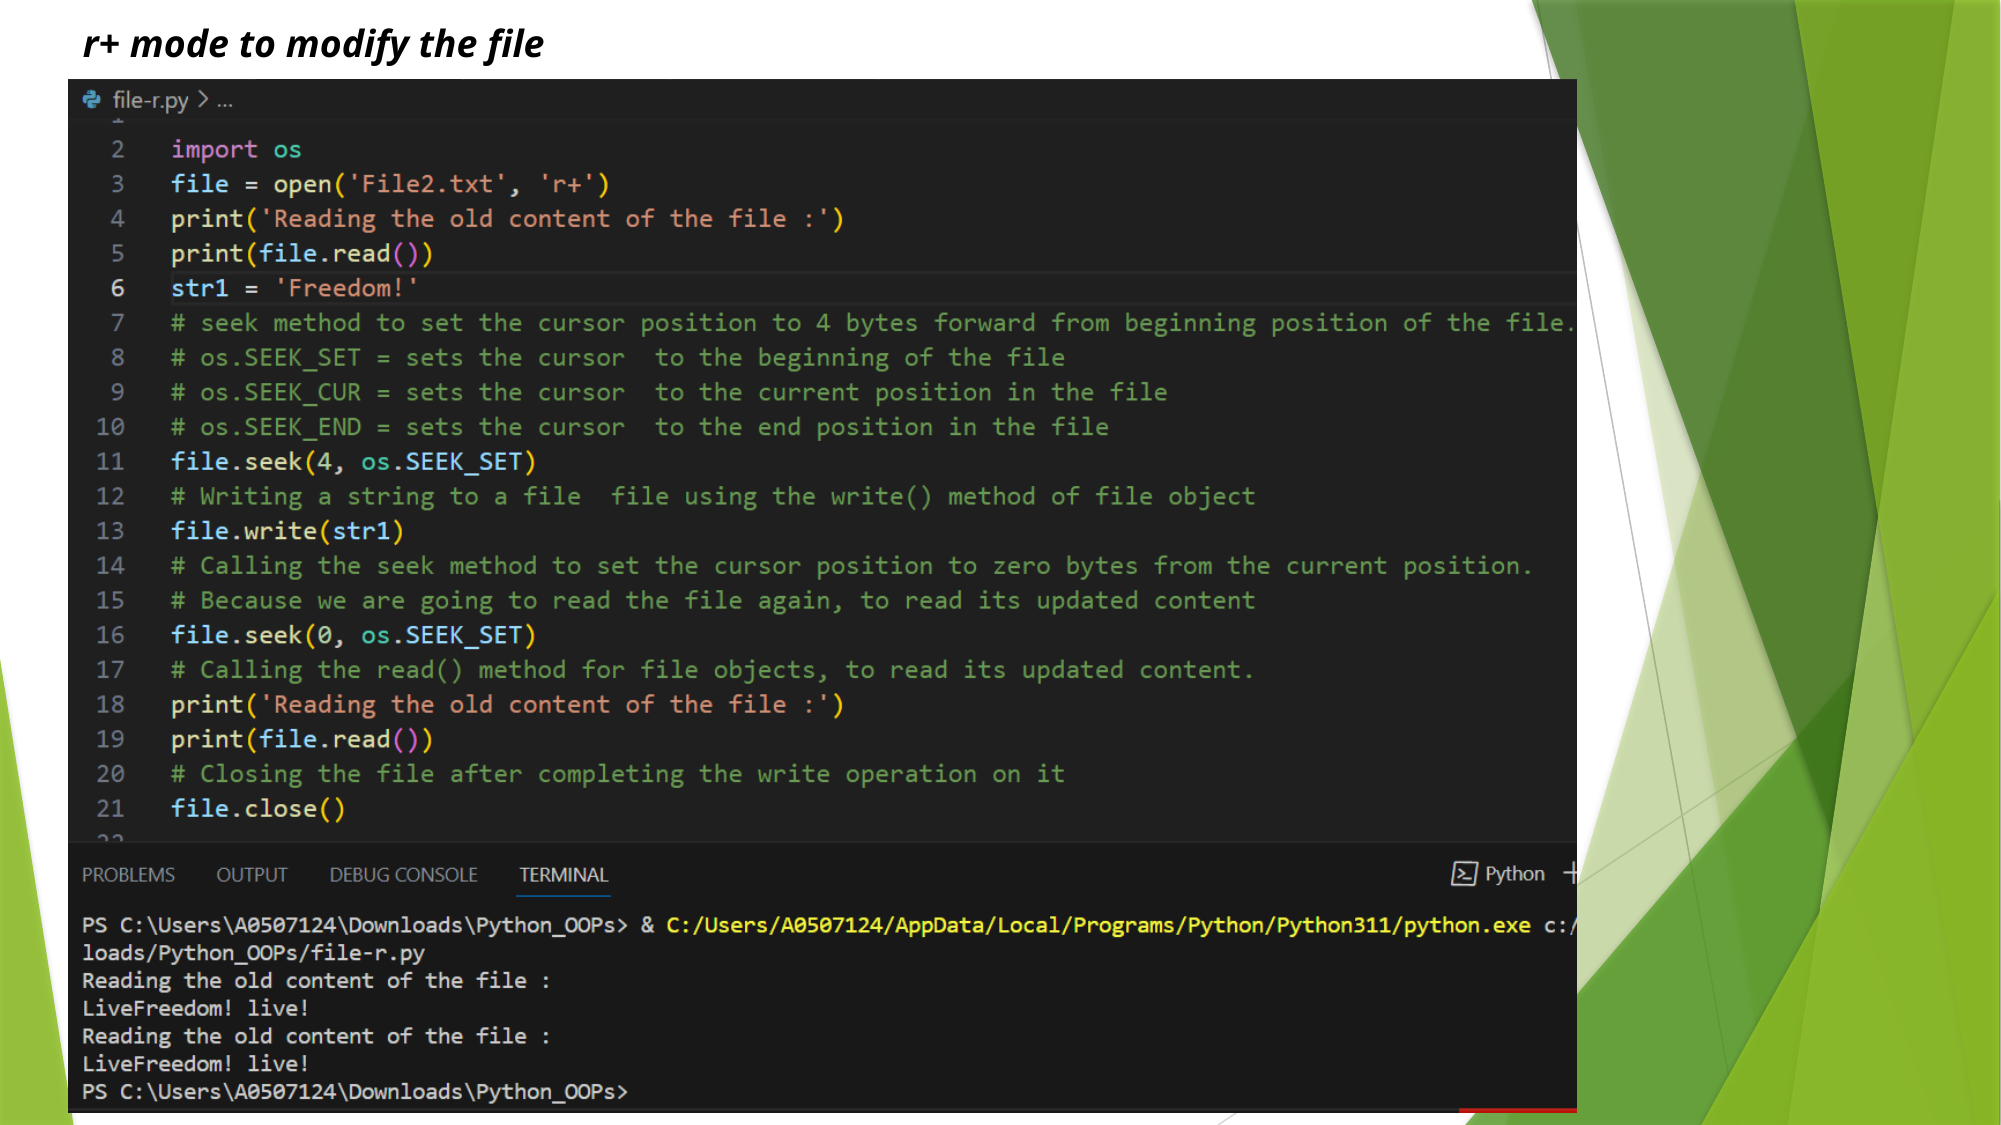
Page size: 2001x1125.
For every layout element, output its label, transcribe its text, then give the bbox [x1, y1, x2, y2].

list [67, 79, 1578, 1113]
text_box r+ mode to modify the file [68, 12, 637, 79]
